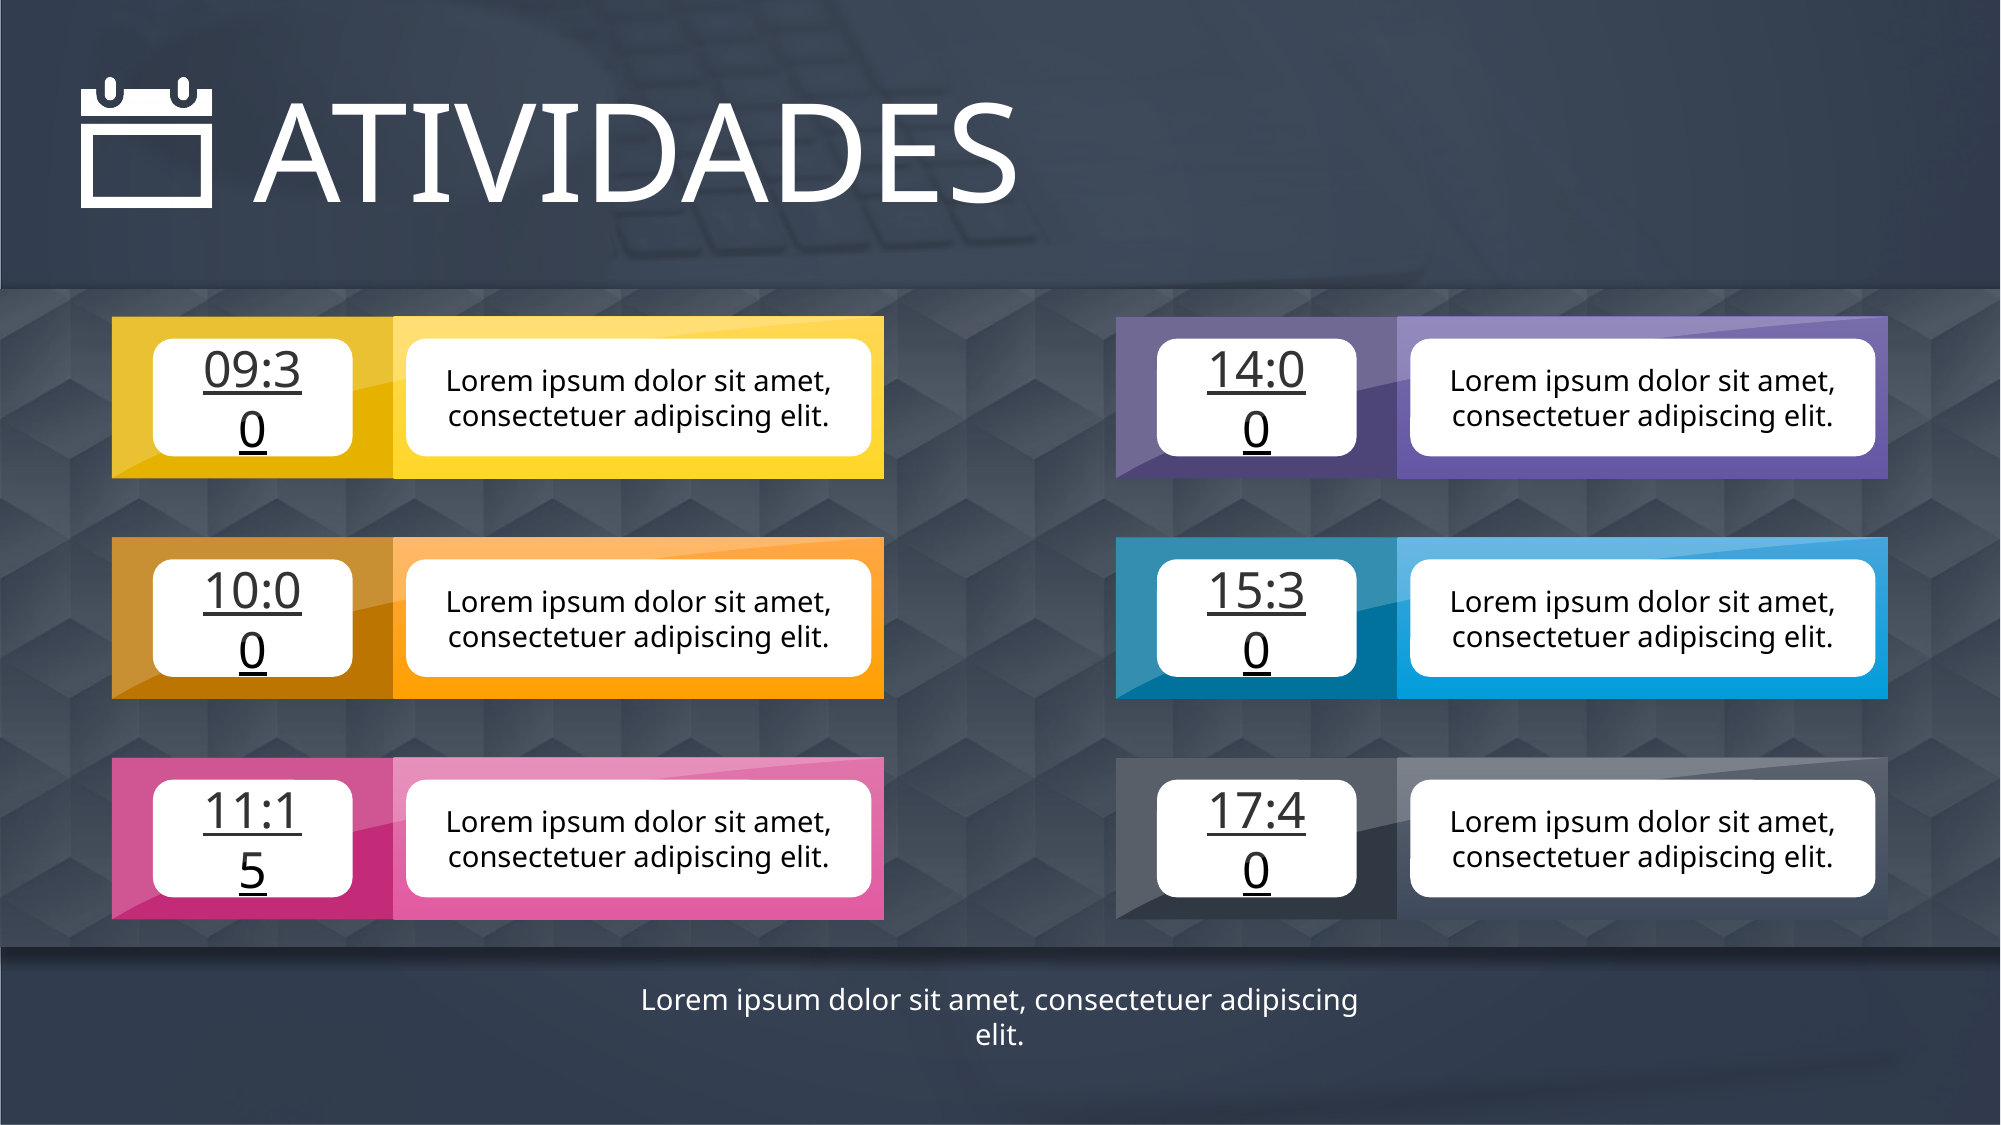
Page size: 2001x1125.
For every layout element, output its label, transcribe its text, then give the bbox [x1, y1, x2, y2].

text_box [1115, 316, 1889, 479]
title ATIVIDADES [238, 60, 1945, 257]
text_box Lorem ipsum dolor sit amet, consectetuer adipiscing elit. [609, 974, 1391, 1060]
picture [0, 0, 2001, 1125]
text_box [1115, 536, 1889, 700]
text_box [1115, 757, 1889, 920]
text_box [111, 757, 885, 920]
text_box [111, 536, 885, 700]
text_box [111, 316, 885, 479]
